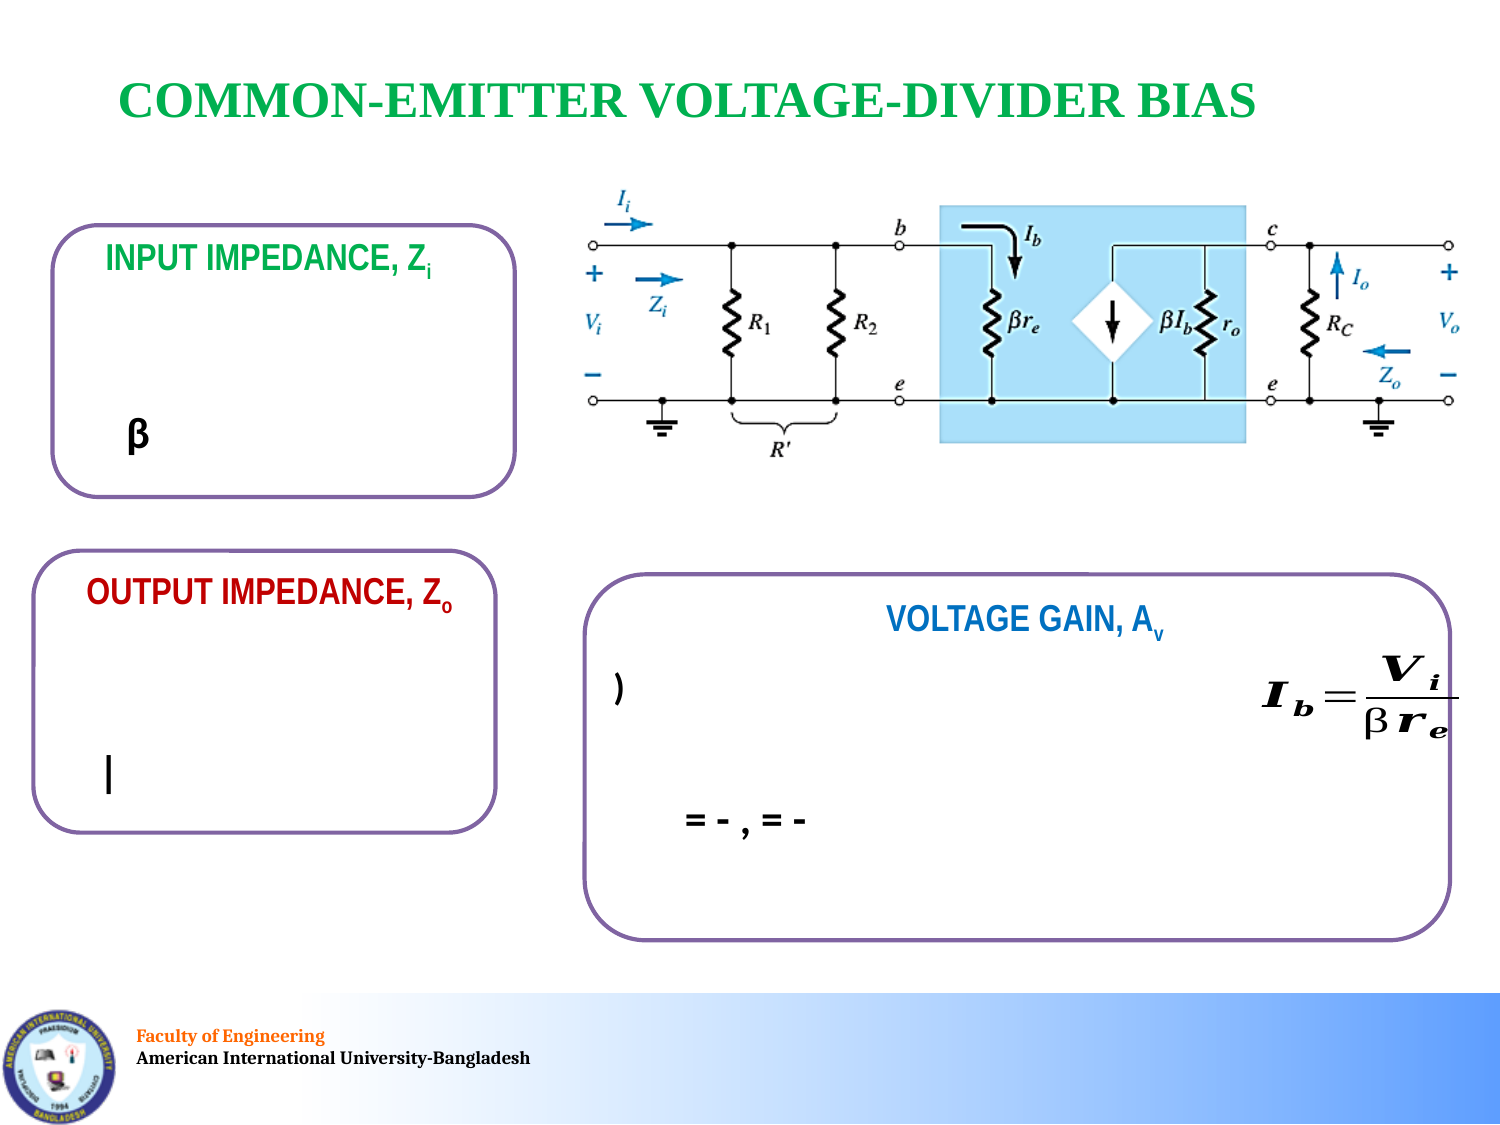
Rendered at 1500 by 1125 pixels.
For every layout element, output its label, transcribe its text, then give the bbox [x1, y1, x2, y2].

picture [0, 1007, 119, 1125]
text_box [52, 224, 515, 498]
title COMMON-EMITTER VOLTAGE-DIVIDER BIAS [102, 58, 1400, 136]
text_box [33, 550, 579, 833]
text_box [584, 574, 1461, 941]
picture [576, 181, 1469, 468]
